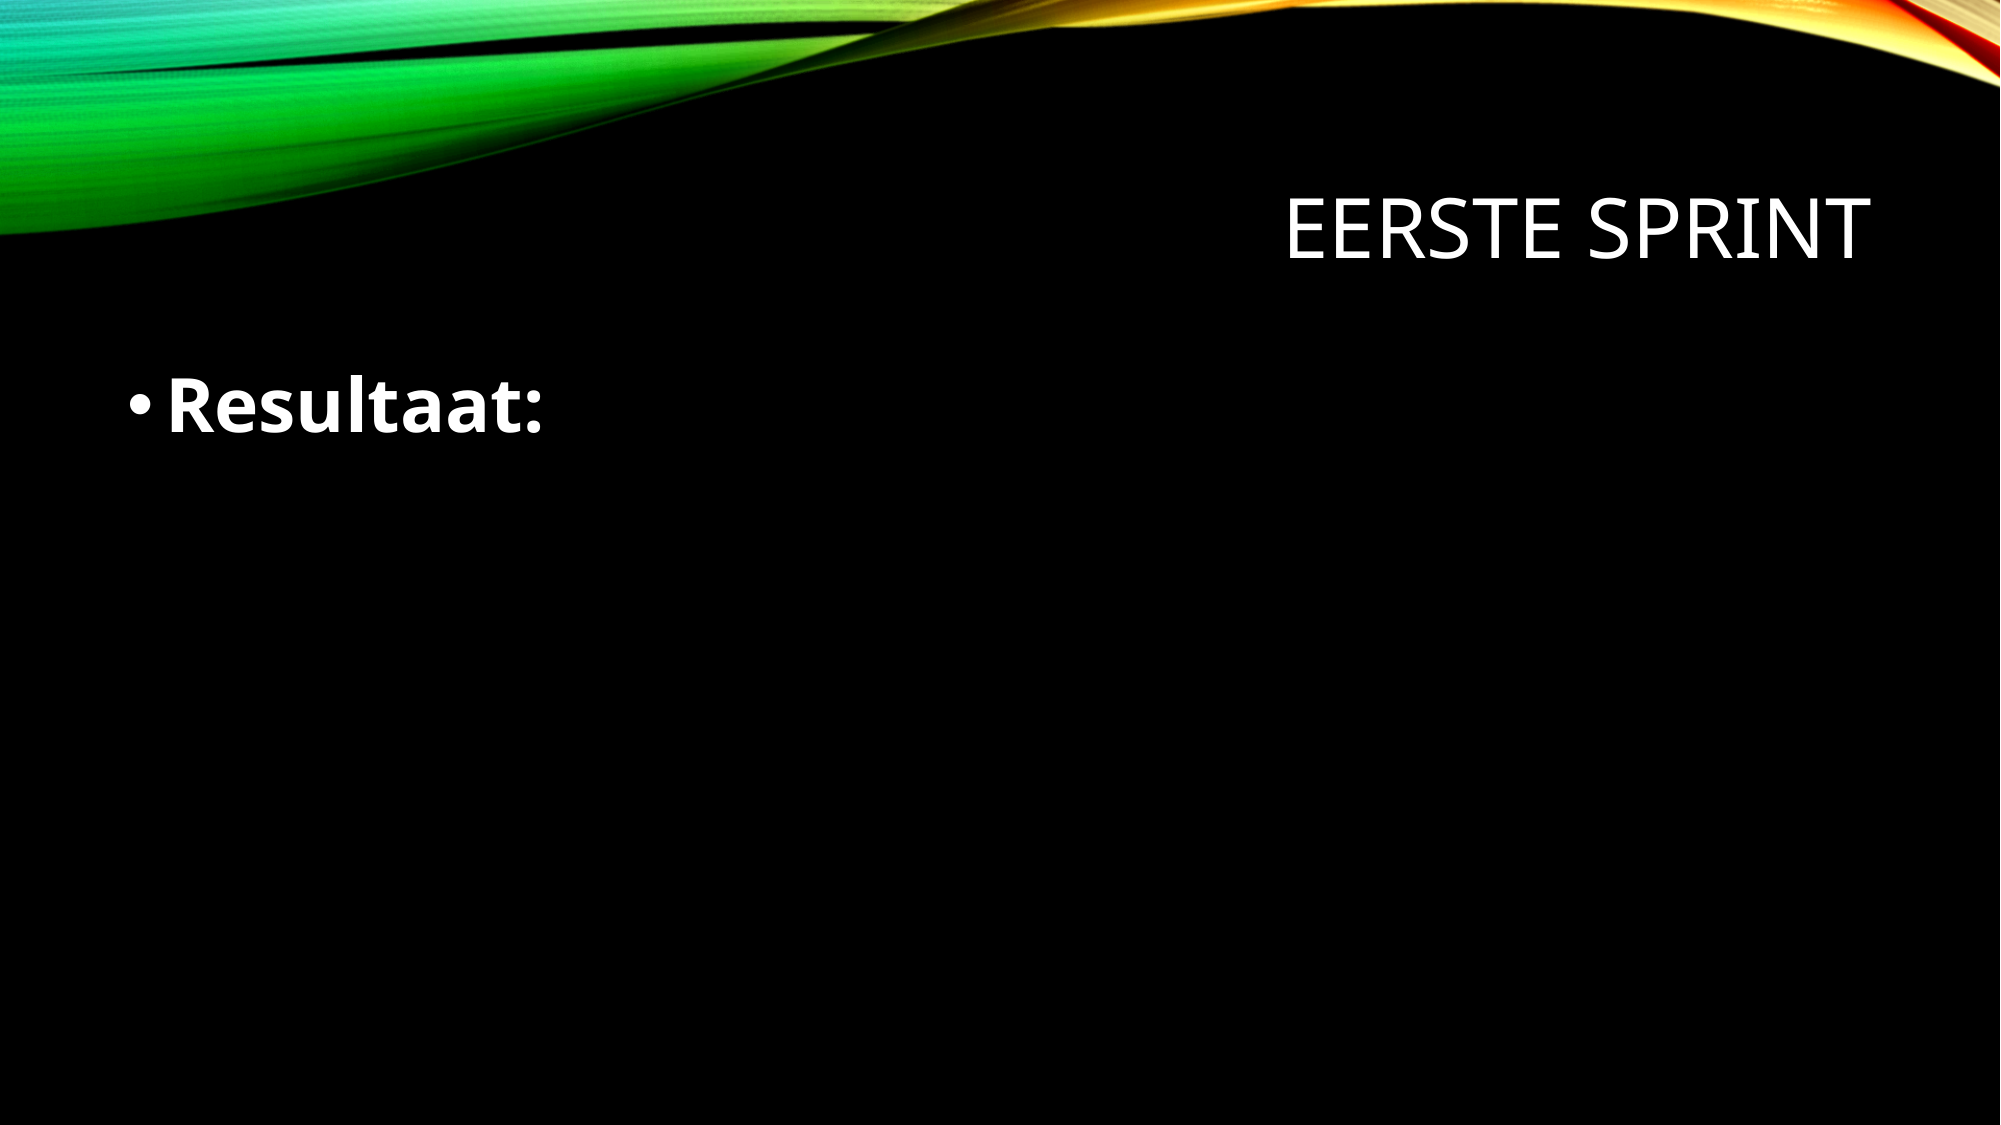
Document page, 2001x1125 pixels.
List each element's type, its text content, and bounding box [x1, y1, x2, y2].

list Resultaat: [112, 360, 1888, 1021]
picture [0, 0, 2000, 237]
title Eerste sprint [474, 125, 1888, 338]
